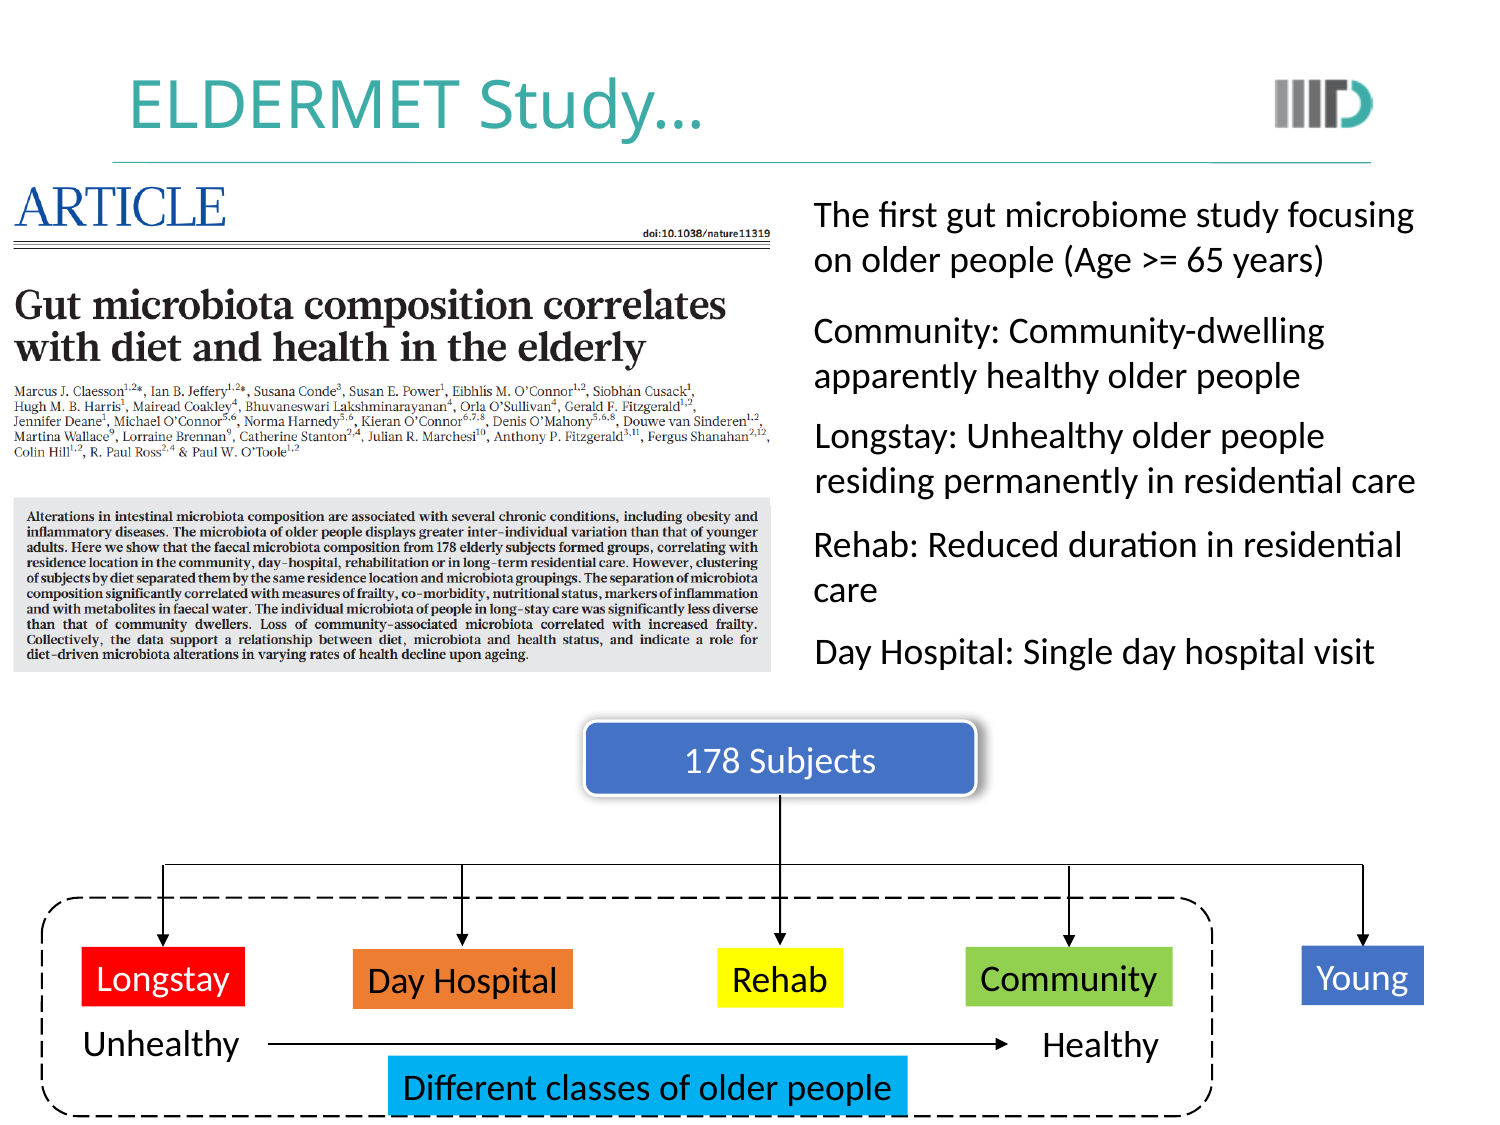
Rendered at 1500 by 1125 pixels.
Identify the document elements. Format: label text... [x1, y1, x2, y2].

picture [1256, 67, 1388, 141]
title ELDERMET Study… [112, 52, 1236, 163]
text_box Rehab: Reduced duration in residential care [798, 512, 1457, 618]
text_box Different classes of older people [388, 1055, 908, 1116]
text_box Day Hospital: Single day hospital visit [799, 619, 1458, 680]
picture [0, 179, 781, 679]
text_box Community: Community-dwelling apparently healthy older people [798, 298, 1457, 404]
text_box 178 Subjects [582, 719, 978, 797]
text_box [40, 896, 1214, 1118]
text_box Young [1301, 945, 1424, 1006]
text_box The first gut microbiome study focusing on older people (Age >= 65 years) [798, 183, 1457, 288]
text_box Longstay: Unhealthy older people residing permanently in residential care [799, 403, 1458, 509]
